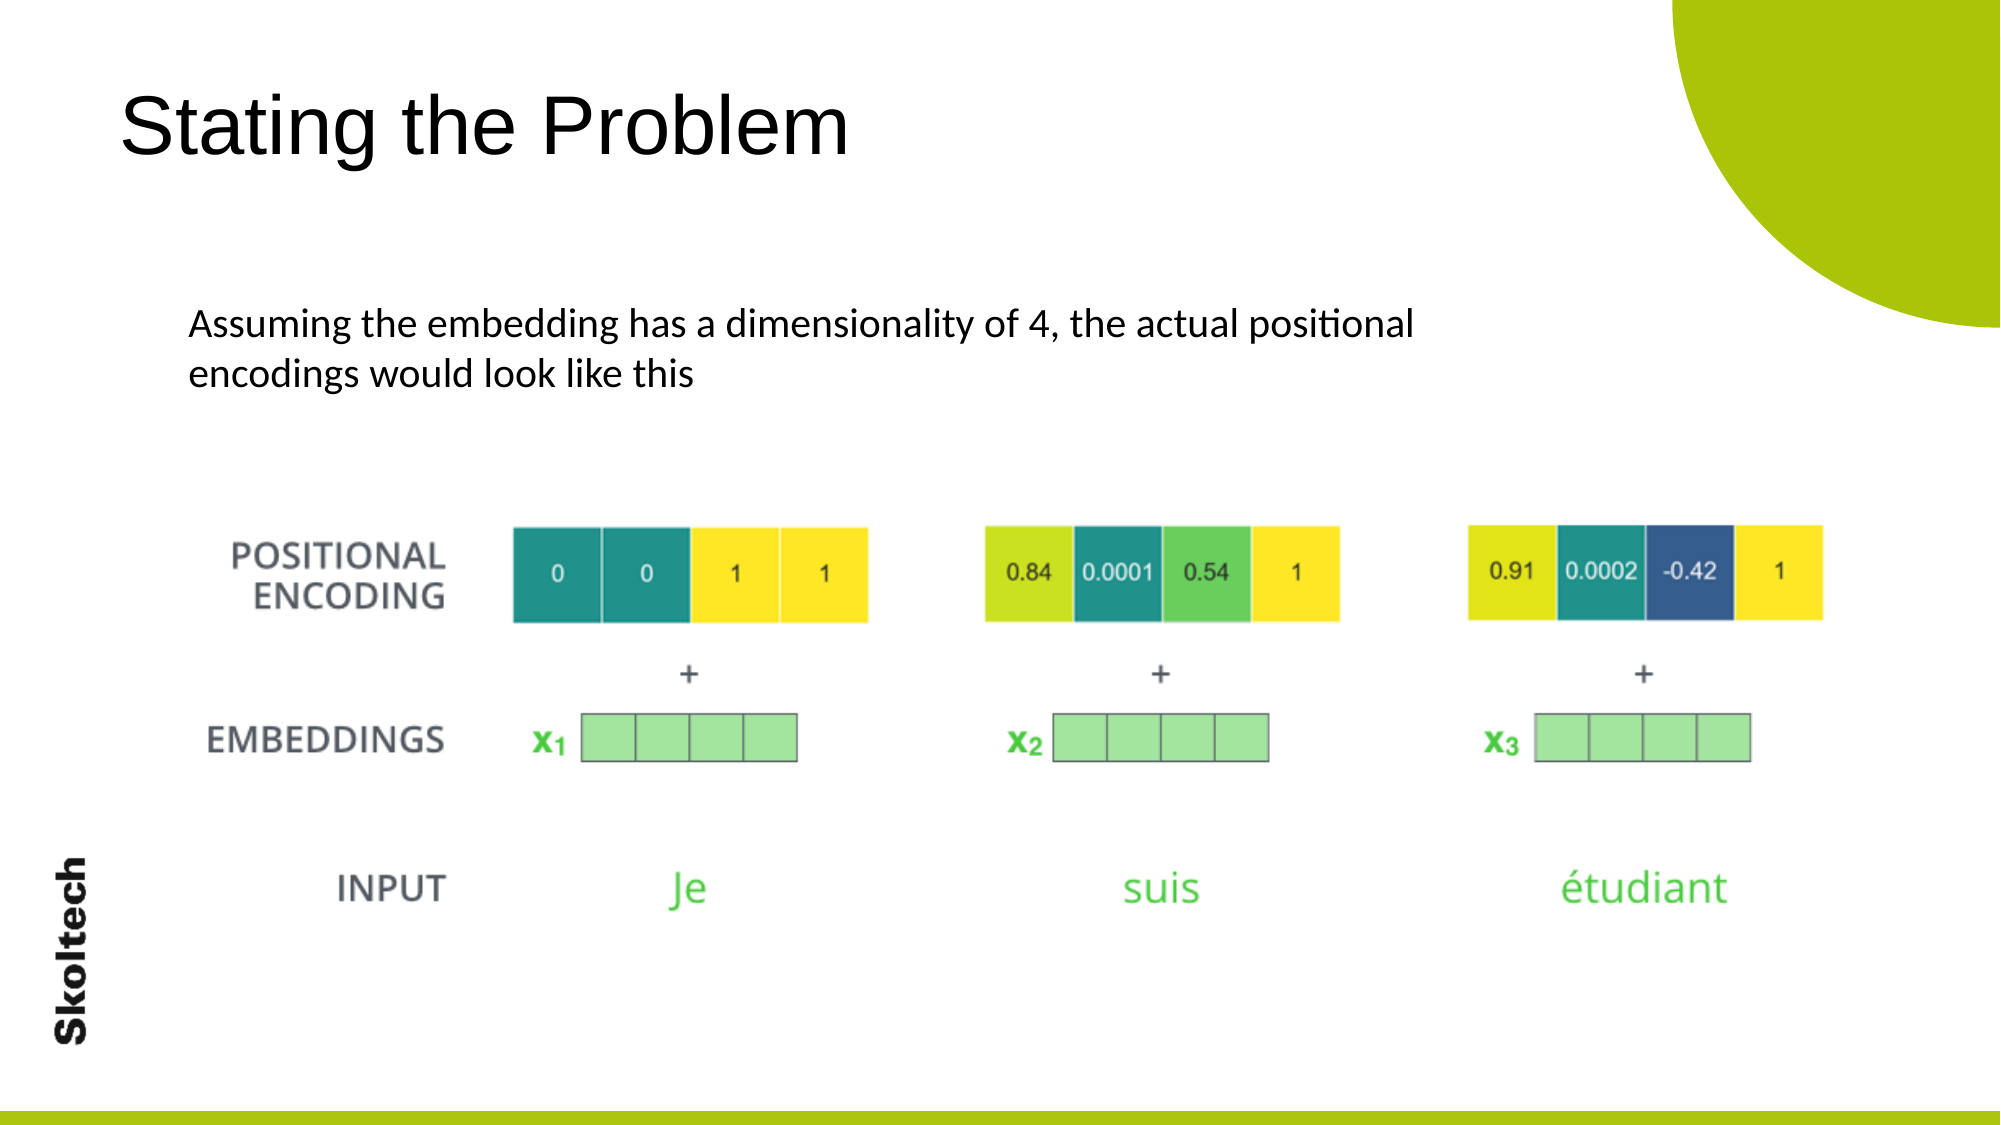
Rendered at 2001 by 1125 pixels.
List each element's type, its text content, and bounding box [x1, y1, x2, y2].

text_box Stating the Problem [105, 63, 1841, 289]
text_box Assuming the embedding has a dimensionality of 4, the actual positional encodings would look like this [173, 288, 1558, 404]
picture [54, 853, 86, 1050]
picture [173, 483, 1877, 957]
